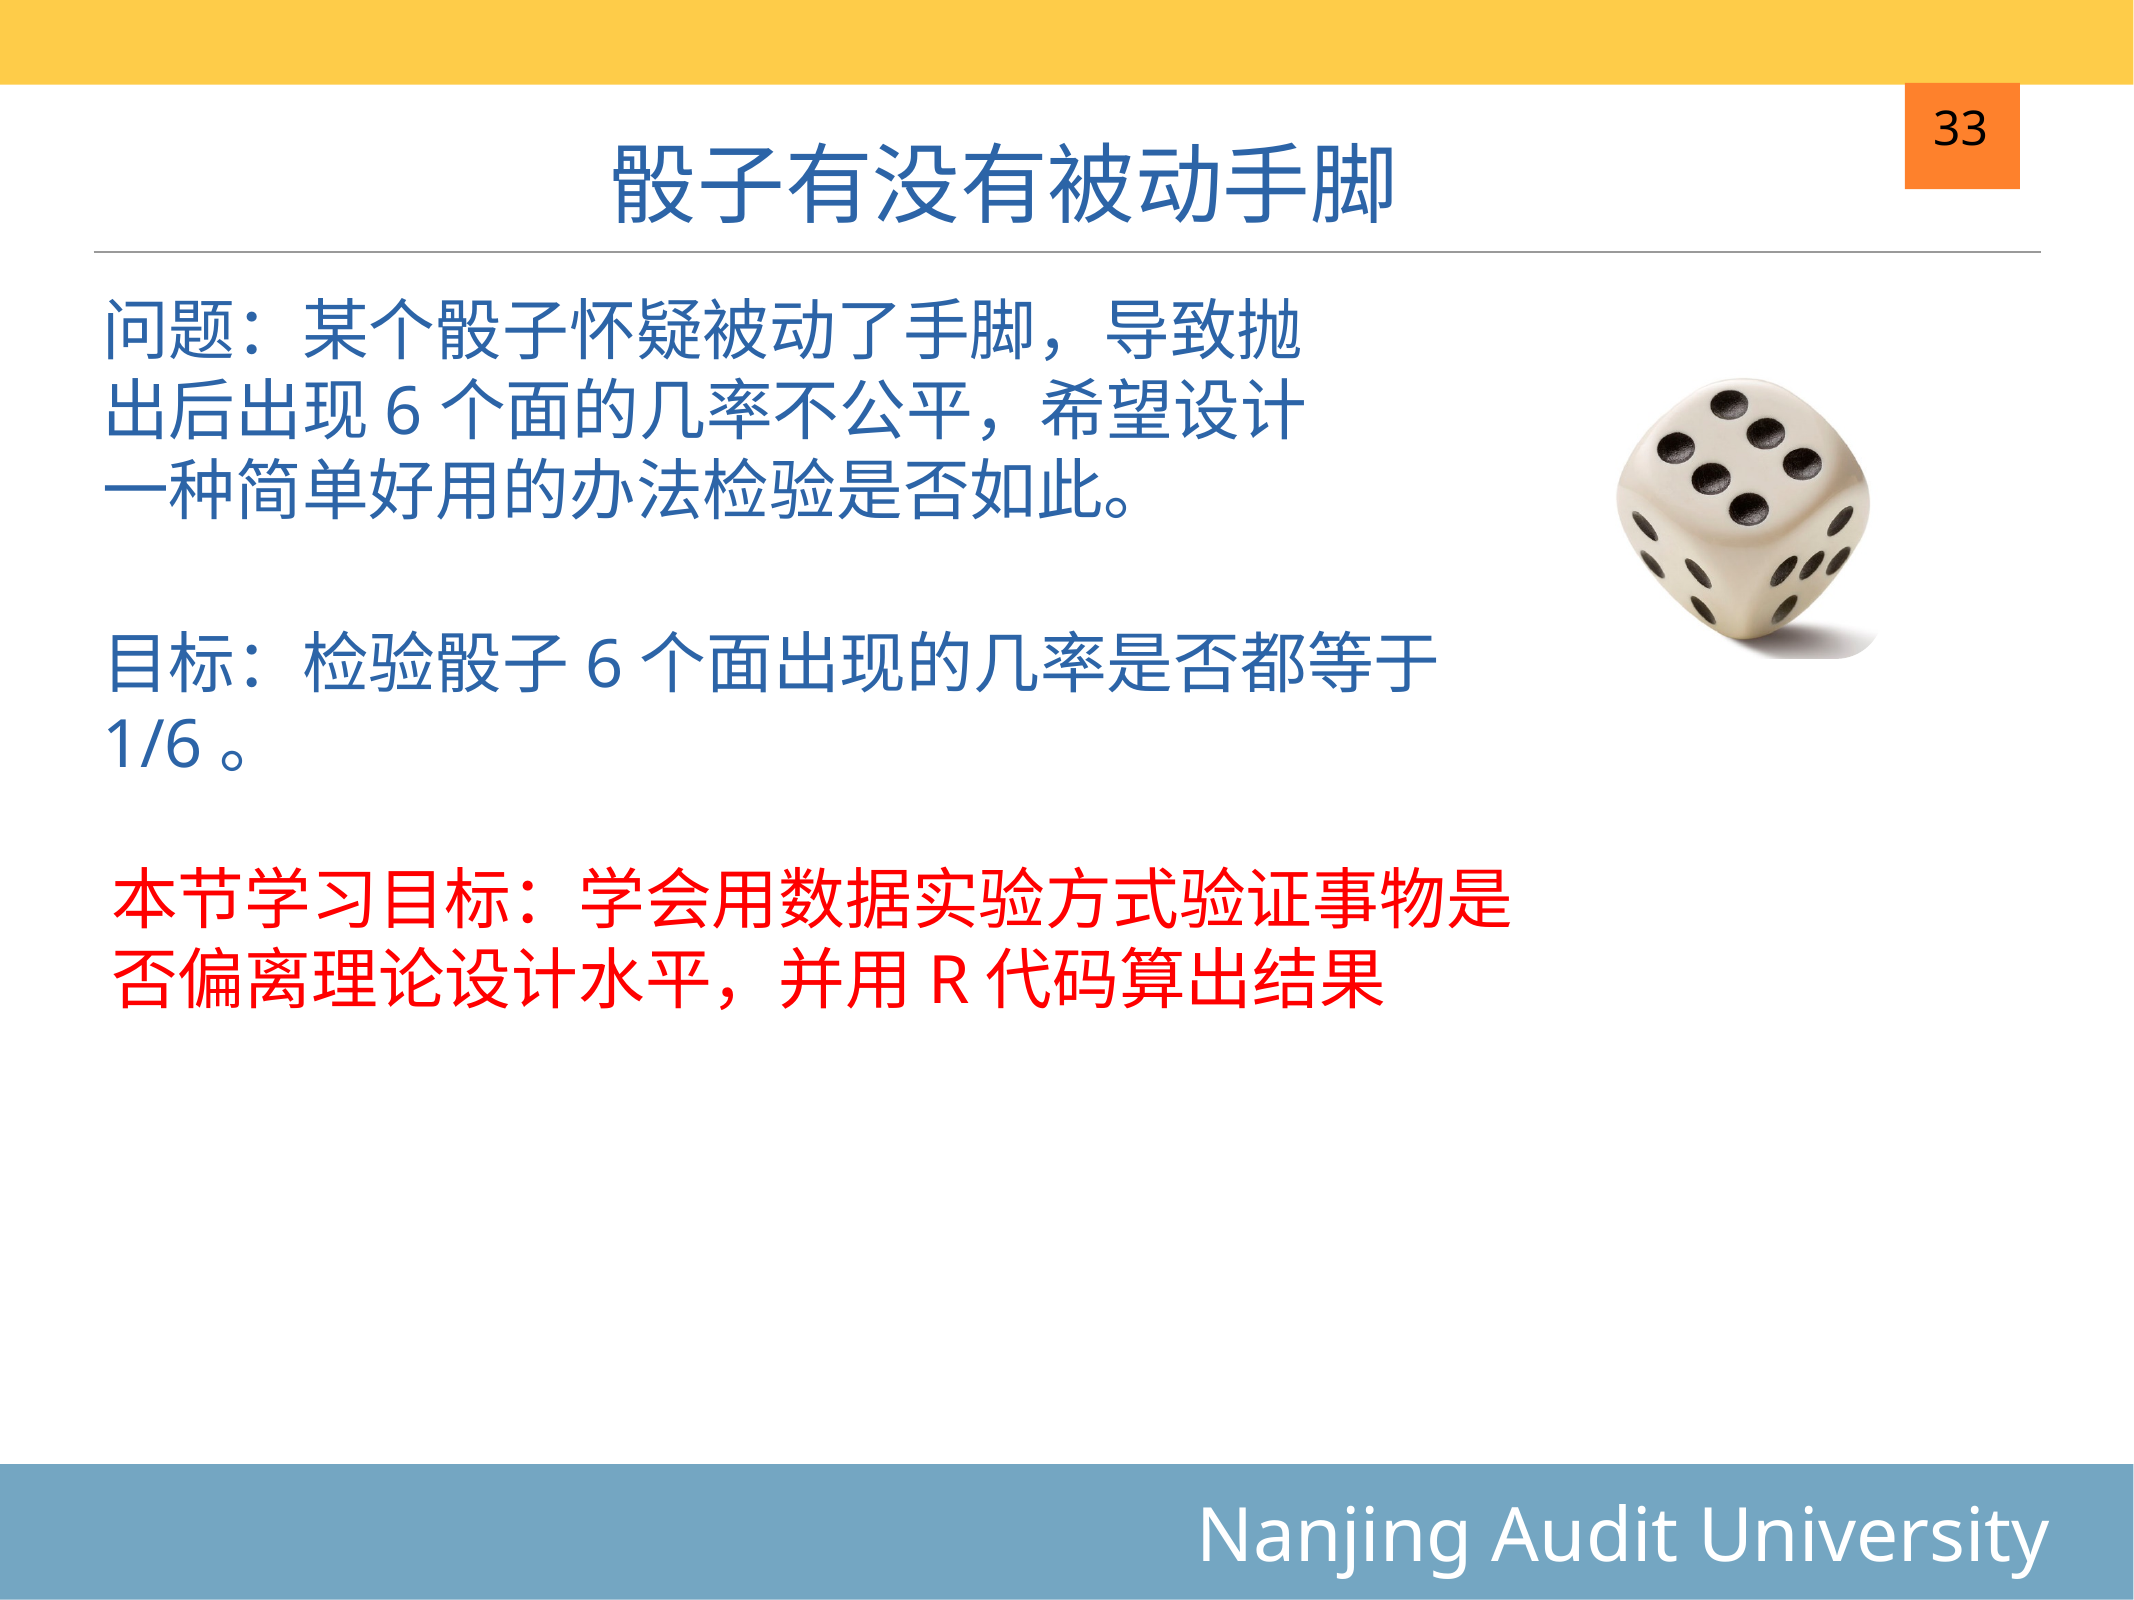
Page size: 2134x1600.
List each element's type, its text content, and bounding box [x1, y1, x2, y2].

picture [1600, 367, 1884, 660]
text_box 目标：检验骰子6个面出现的几率是否都等于1/6。 [93, 612, 1550, 800]
list 问题：某个骰子怀疑被动了手脚，导致抛出后出现6个面的几率不公平，希望设计一种简单好用的办法检验是否如此。 [93, 279, 1328, 612]
slide_number 33 [1923, 96, 1997, 172]
title 骰子有没有被动手脚 [124, 92, 1884, 244]
text_box 本节学习目标：学会用数据实验方式验证事物是否偏离理论设计水平，并用R代码算出结果 [102, 848, 1559, 1036]
